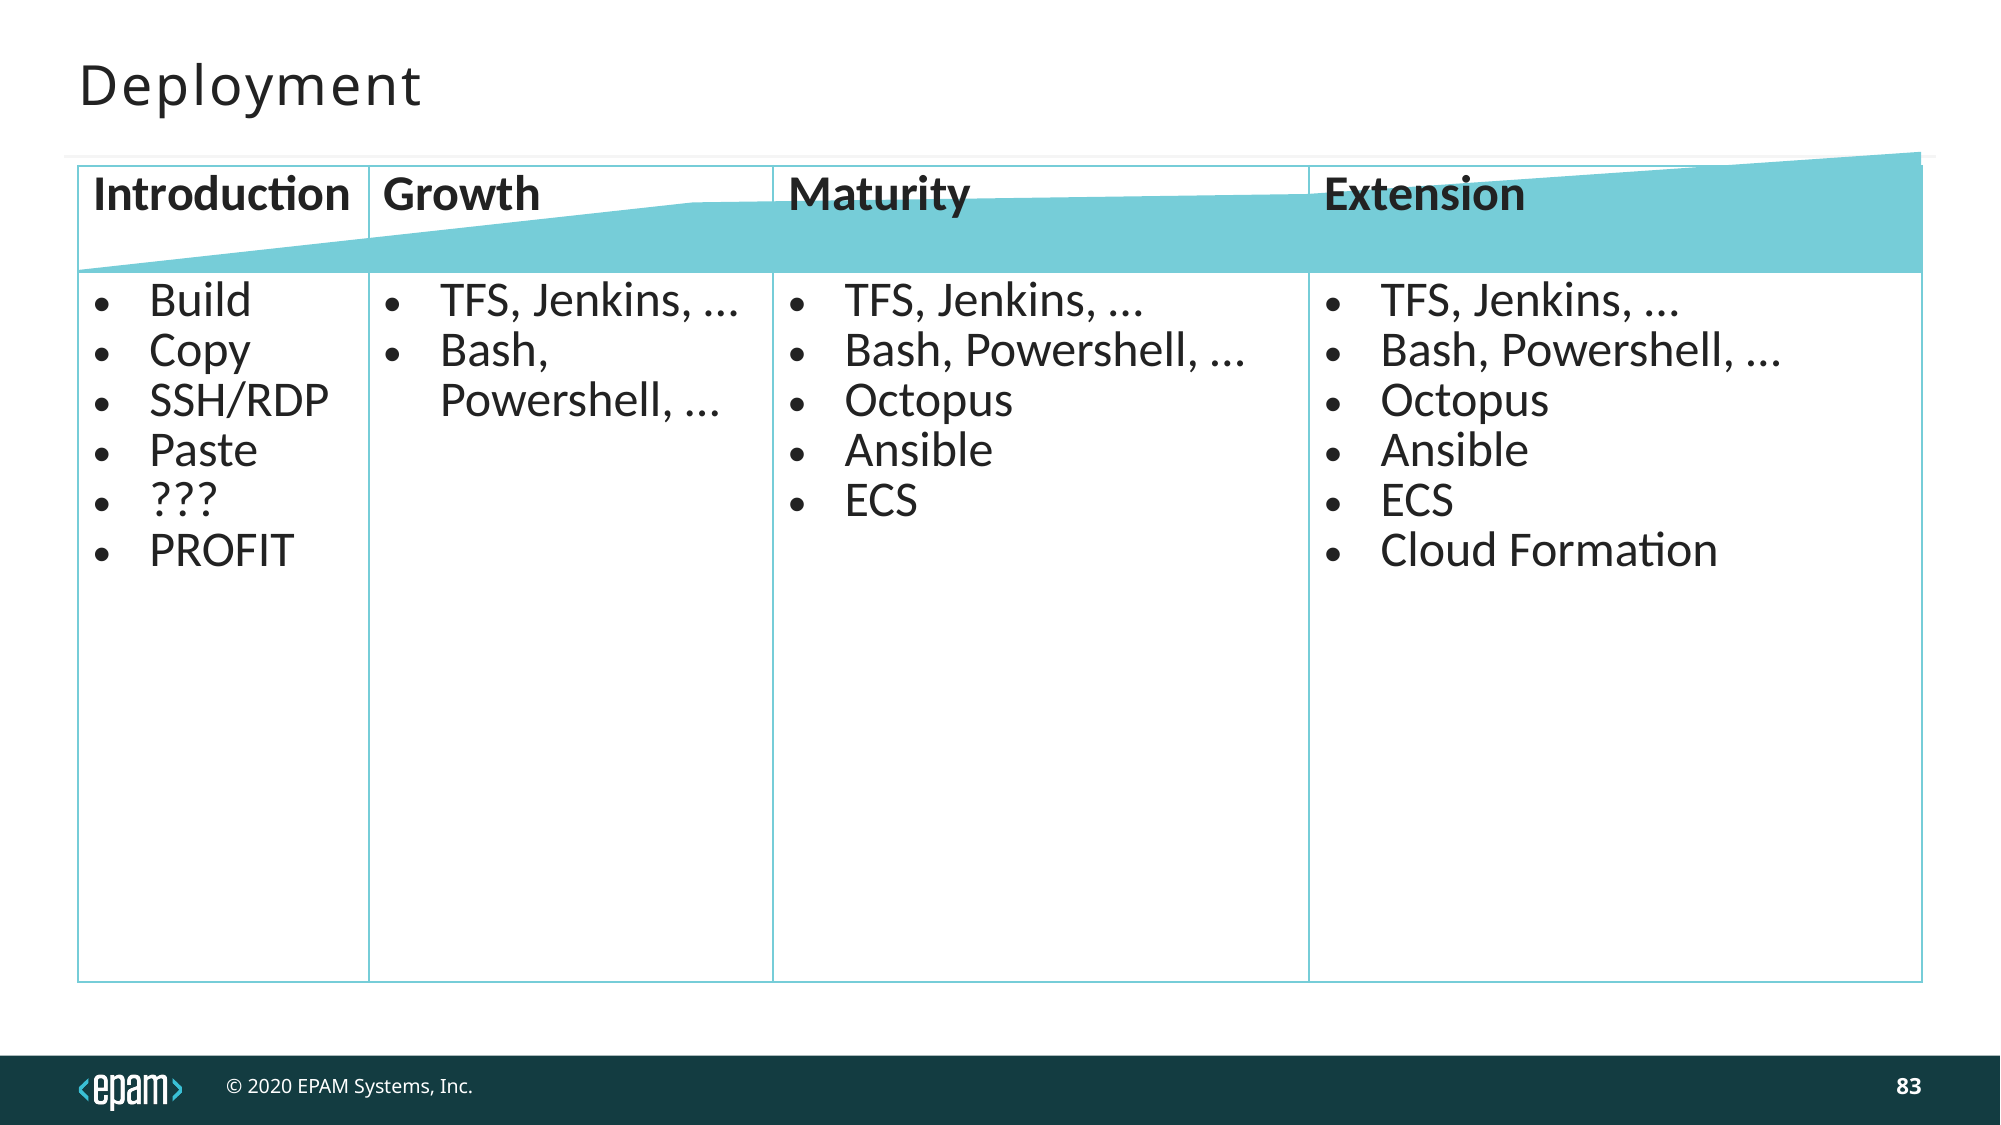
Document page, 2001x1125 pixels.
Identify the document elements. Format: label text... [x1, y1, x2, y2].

slide_number 83 [1621, 1055, 1922, 1125]
table_cell TFS, Jenkins, … Bash, Powershell, … Octopus Ansible ECS [774, 275, 1308, 981]
table_cell TFS, Jenkins, … Bash, Powershell, … Octopus Ansible ECS Cloud Formation [1310, 275, 1921, 981]
chart [78, 115, 1922, 275]
table_cell Build Copy SSH/RDP Paste ??? PROFIT [79, 275, 368, 981]
table_cell TFS, Jenkins, … Bash, Powershell, … [370, 275, 772, 981]
title Deployment [78, 50, 1922, 115]
